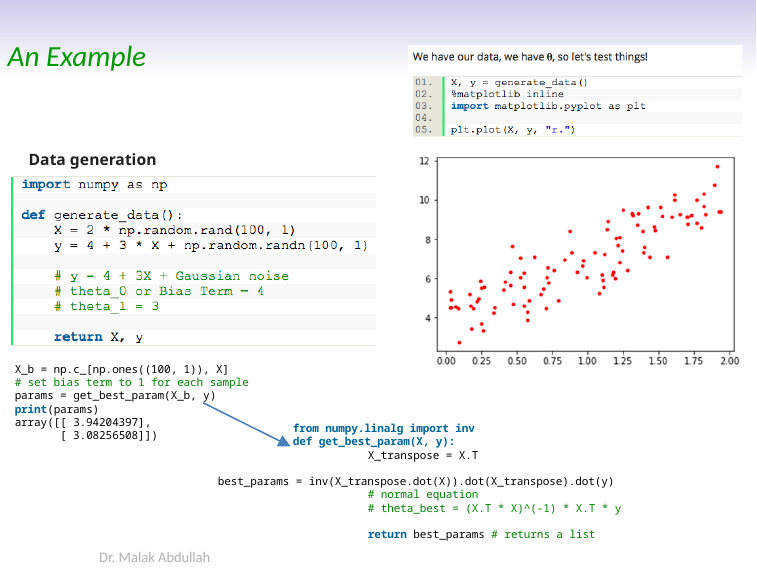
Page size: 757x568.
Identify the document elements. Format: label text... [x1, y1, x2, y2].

title An Example [7, 37, 632, 73]
text_box Data generation [13, 142, 172, 174]
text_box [202, 402, 291, 447]
text_box from numpy.linalg import inv def get_best_param(X, y): X_transpose = X.T best_params = inv(X_transpose.dot(X)).dot(X_transpose).dot(y) # normal equation # theta_best = (X.T * X)^(-1) * X.T * y return best_params # returns a list [203, 414, 757, 548]
picture [0, 0, 756, 372]
footer Dr. Malak Abdullah [0, 548, 332, 566]
text_box X_b = np.c_[np.ones((100, 1)), X] # set bias term to 1 for each sample params = get_best_param(X_b, y) print(params) array([[ 3.94204397], [ 3.08256508]]) [0, 355, 314, 450]
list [11, 176, 376, 347]
